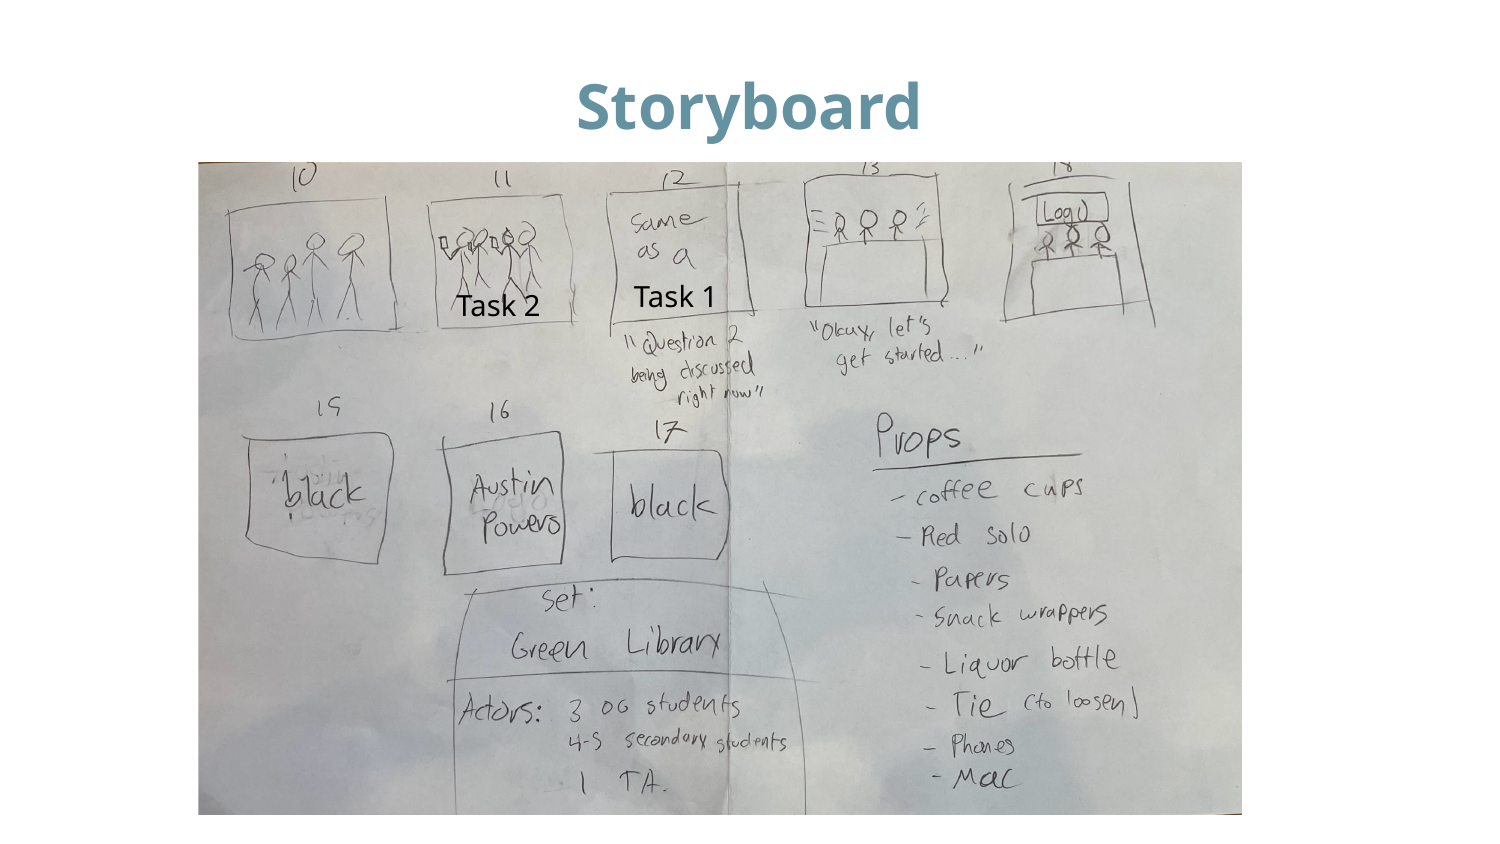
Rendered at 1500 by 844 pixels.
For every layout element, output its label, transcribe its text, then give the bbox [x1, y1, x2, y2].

picture [197, 162, 1243, 815]
title Storyboard [130, 33, 1370, 157]
